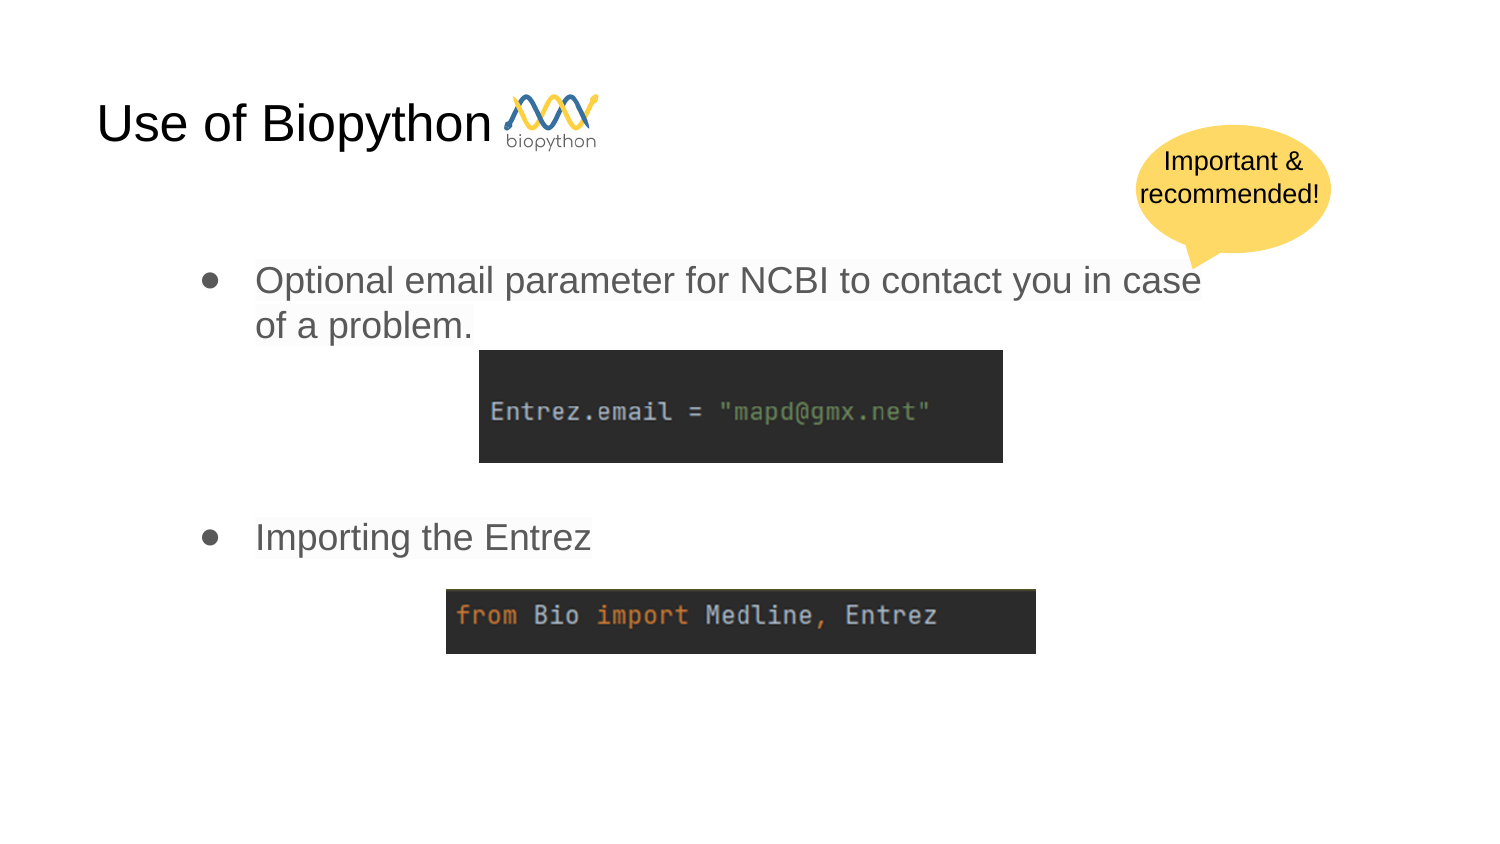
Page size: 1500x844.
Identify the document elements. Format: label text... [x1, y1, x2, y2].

text_box Important & recommended! [1107, 128, 1360, 224]
picture [502, 89, 600, 155]
picture [446, 589, 1036, 655]
text_box [1151, 224, 1316, 270]
text_box Use of Biopython [81, 74, 686, 168]
text_box [1203, 124, 1264, 128]
picture [479, 350, 1003, 463]
text_box Optional email parameter for NCBI to contact you in case of a problem. [165, 240, 1247, 361]
text_box Importing the Entrez [165, 498, 1164, 574]
